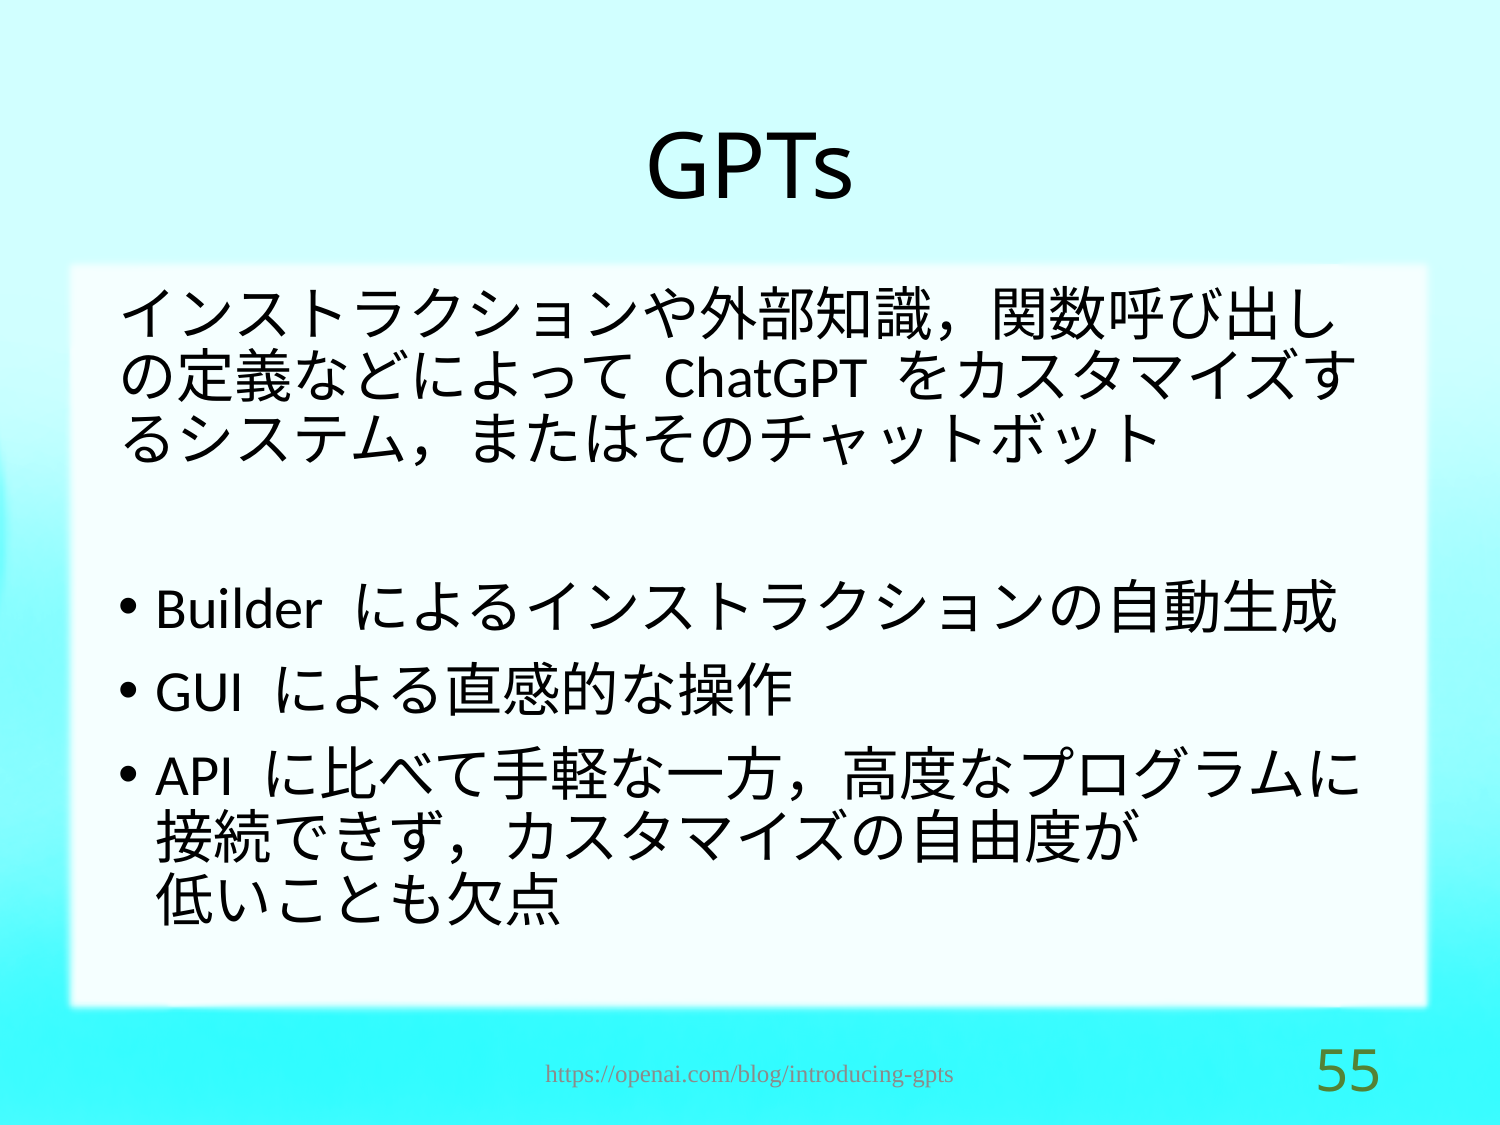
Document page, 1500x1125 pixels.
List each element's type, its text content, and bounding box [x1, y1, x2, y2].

title GPTs [103, 59, 1397, 277]
footer https://openai.com/blog/introducing-gpts [274, 1042, 1226, 1103]
slide_number 54 [1242, 1042, 1397, 1103]
picture [0, 0, 1500, 1125]
list インストラクションや外部知識，関数呼び出しの定義などによって ChatGPT をカスタマイズするシステム，またはそのチャットボット Builder によるインストラクションの自動生成 GUI による直感的な操作 API に比べて手軽な一方，高度なプログラムに接続できず，カスタマイズの自由度が 低いことも欠点 [103, 277, 1397, 989]
